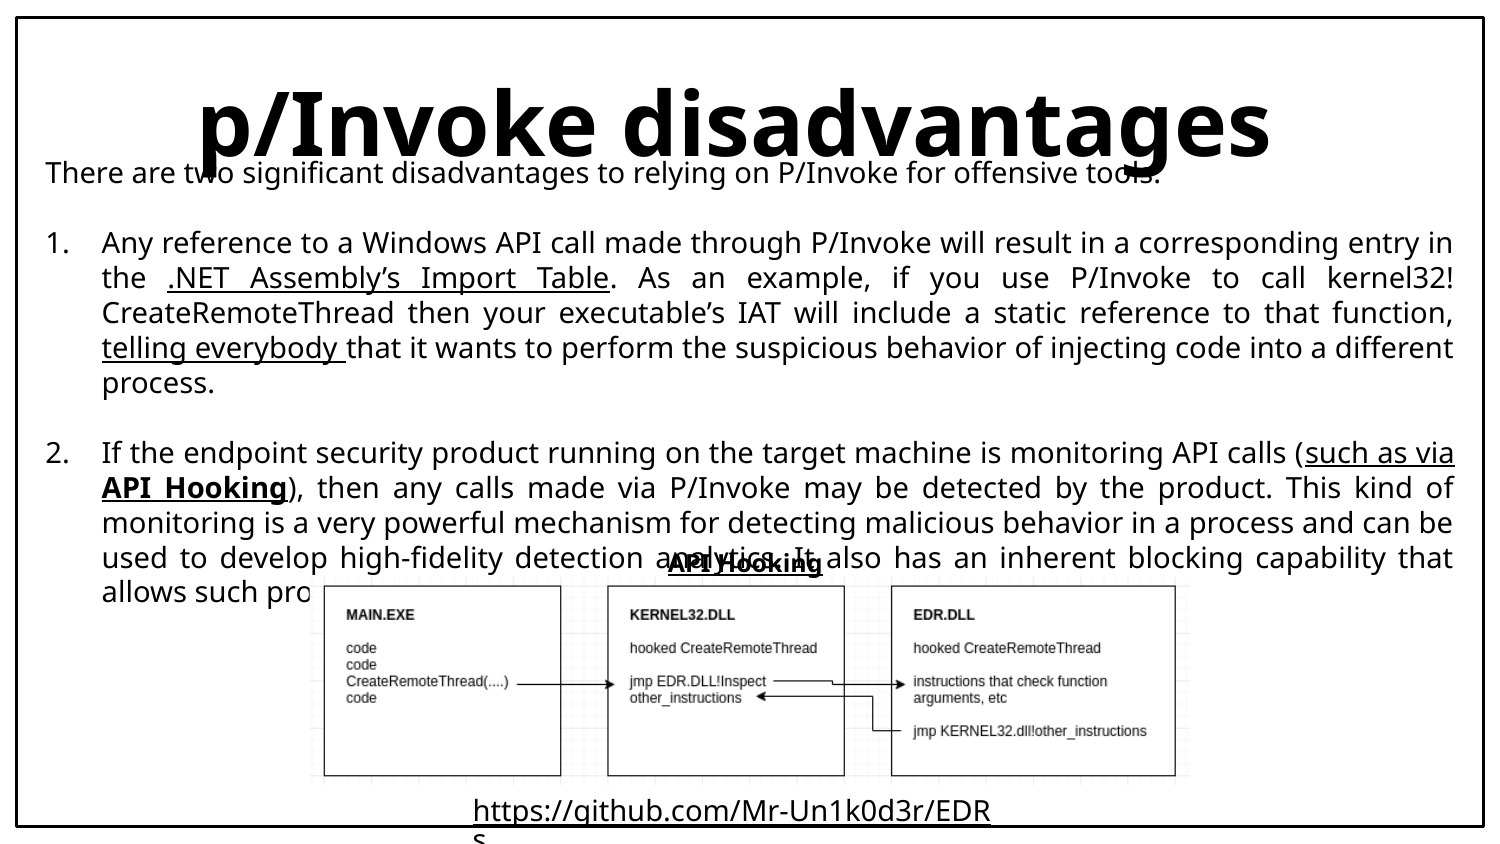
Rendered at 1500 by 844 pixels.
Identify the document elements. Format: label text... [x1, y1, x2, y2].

text_box API Hooking [653, 540, 847, 576]
picture [309, 577, 1191, 785]
title p/Invoke disadvantages [102, 51, 1367, 146]
text_box There are two significant disadvantages to relying on P/Invoke for offensive tools: Any reference to a Windows API call made through P/Invoke will result in a corresponding entry in the .NET Assembly’s Import Table. As an example, if you use P/Invoke to call kernel32!CreateRemoteThread then your executable’s IAT will include a static reference to that function, telling everybody that it wants to perform the suspicious behavior of injecting code into a different process. If the endpoint security product running on the target machine is monitoring API calls (such as via API Hooking), then any calls made via P/Invoke may be detected by the product. This kind of monitoring is a very powerful mechanism for detecting malicious behavior in a process and can be used to develop high-fidelity detection analytics. It also has an inherent blocking capability that allows such products to prevent those API calls. [30, 146, 1470, 652]
text_box https://github.com/Mr-Un1k0d3r/EDRs [458, 793, 1011, 840]
